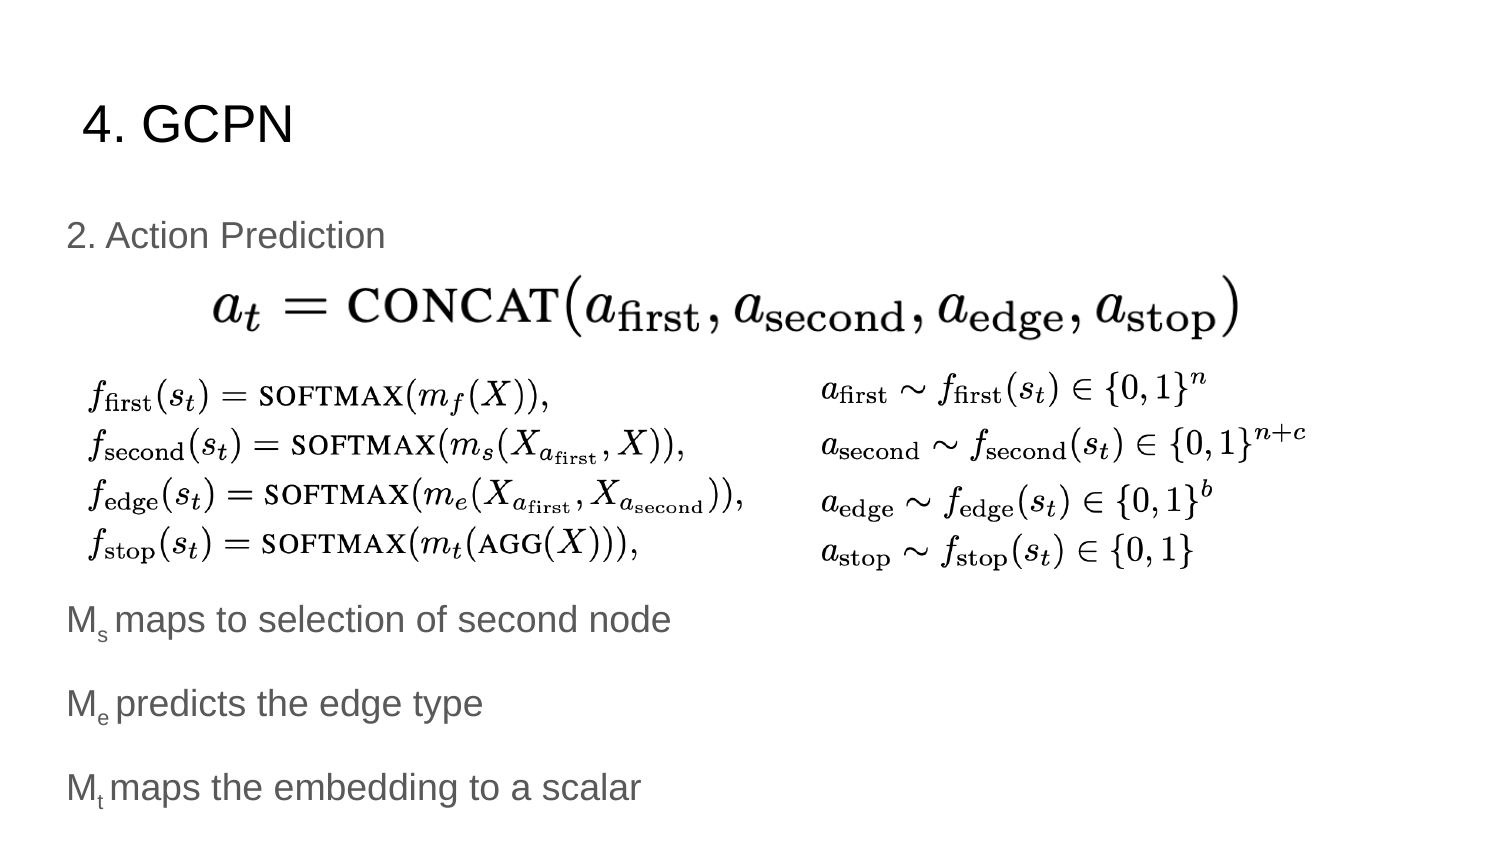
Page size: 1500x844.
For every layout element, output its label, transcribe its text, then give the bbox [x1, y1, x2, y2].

title 4. GCPN [67, 74, 1466, 169]
picture [50, 251, 1450, 592]
list 2. Action Prediction Ms maps to selection of second node Me predicts the edge type Mt maps the embedding to a scalar [51, 415, 1449, 836]
list 2. Action Prediction Ms maps to selection of second node Me predicts the edge type Mt maps the embedding to a scalar [51, 189, 1449, 345]
